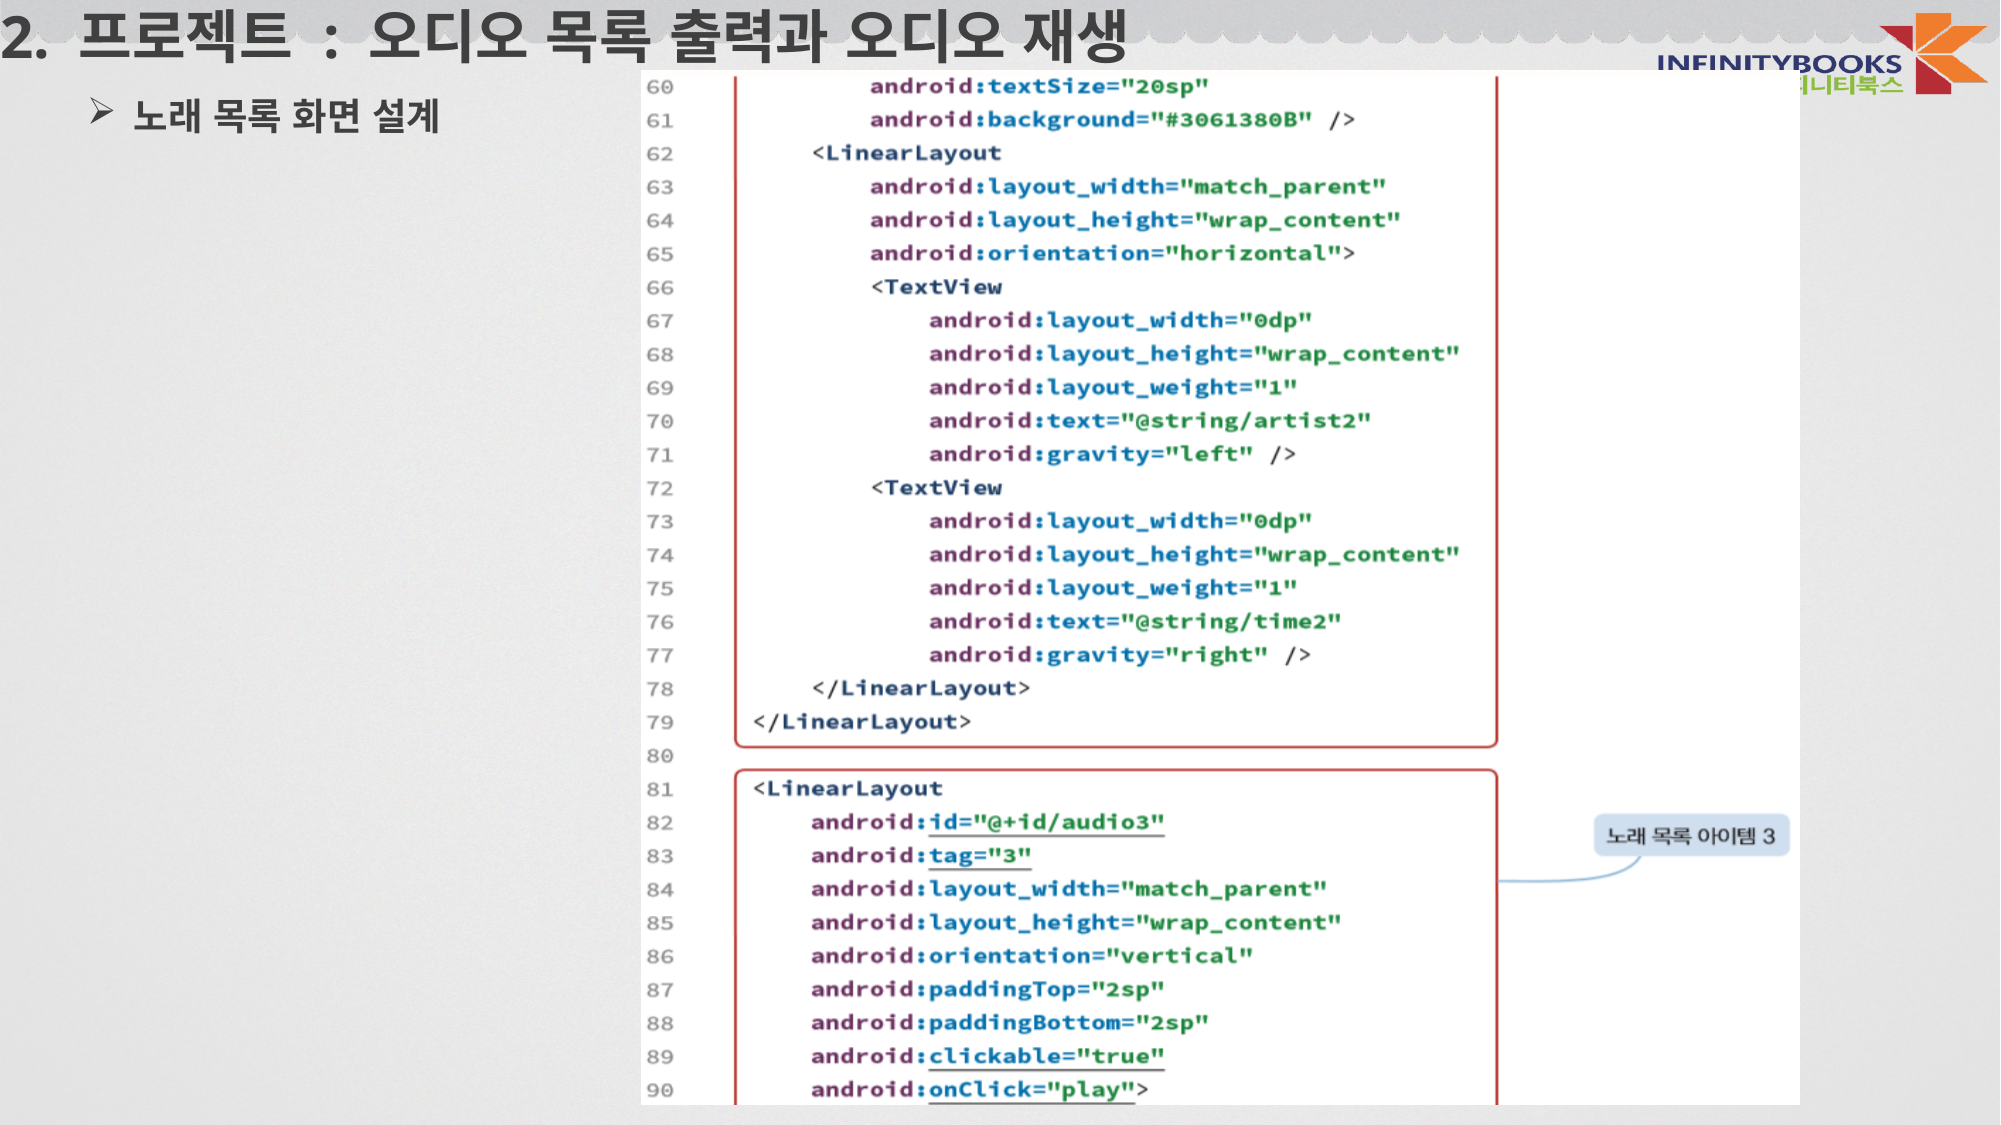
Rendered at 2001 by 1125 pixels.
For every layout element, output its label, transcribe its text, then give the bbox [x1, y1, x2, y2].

list 노래 목록 화면 설계 [87, 70, 639, 394]
list 2. 프로젝트 : 오디오 목록 출력과 오디오 재생 [0, 0, 1241, 71]
picture [0, 0, 2000, 1125]
